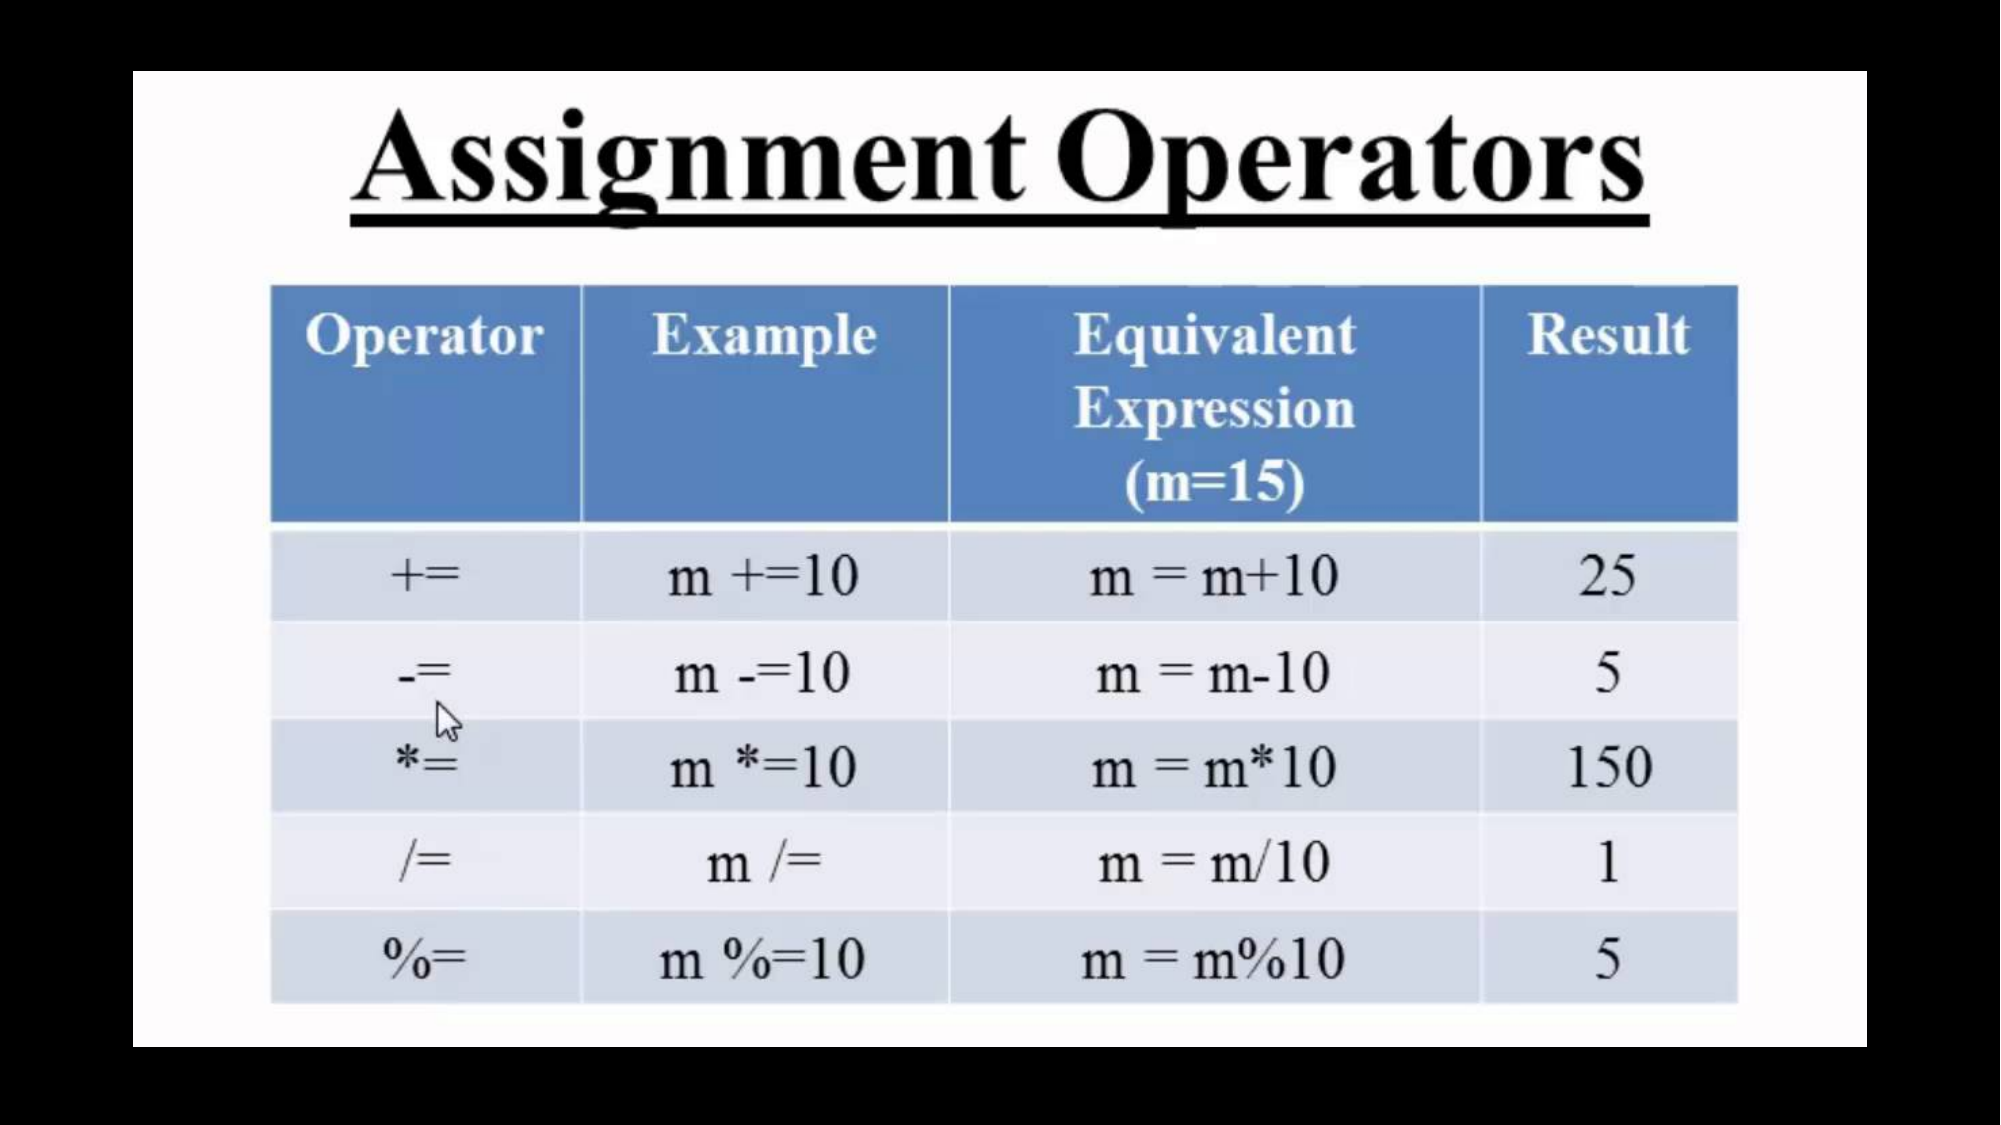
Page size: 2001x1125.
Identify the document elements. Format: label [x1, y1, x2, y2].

picture [133, 71, 1867, 1047]
